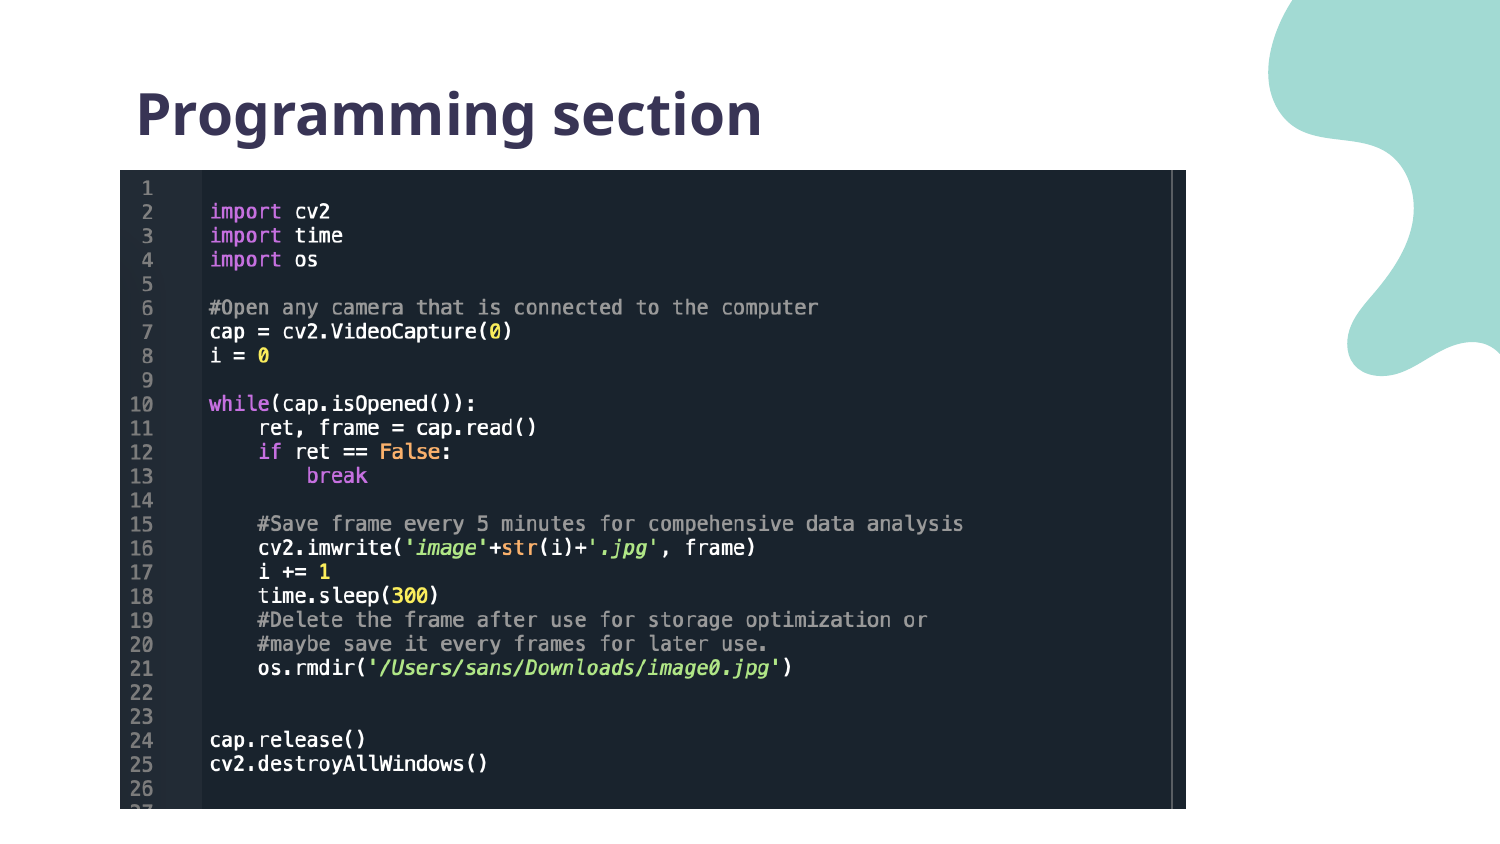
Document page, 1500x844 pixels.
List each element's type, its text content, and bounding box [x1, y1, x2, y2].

title Programming section [120, 61, 1126, 156]
picture [120, 170, 1187, 810]
